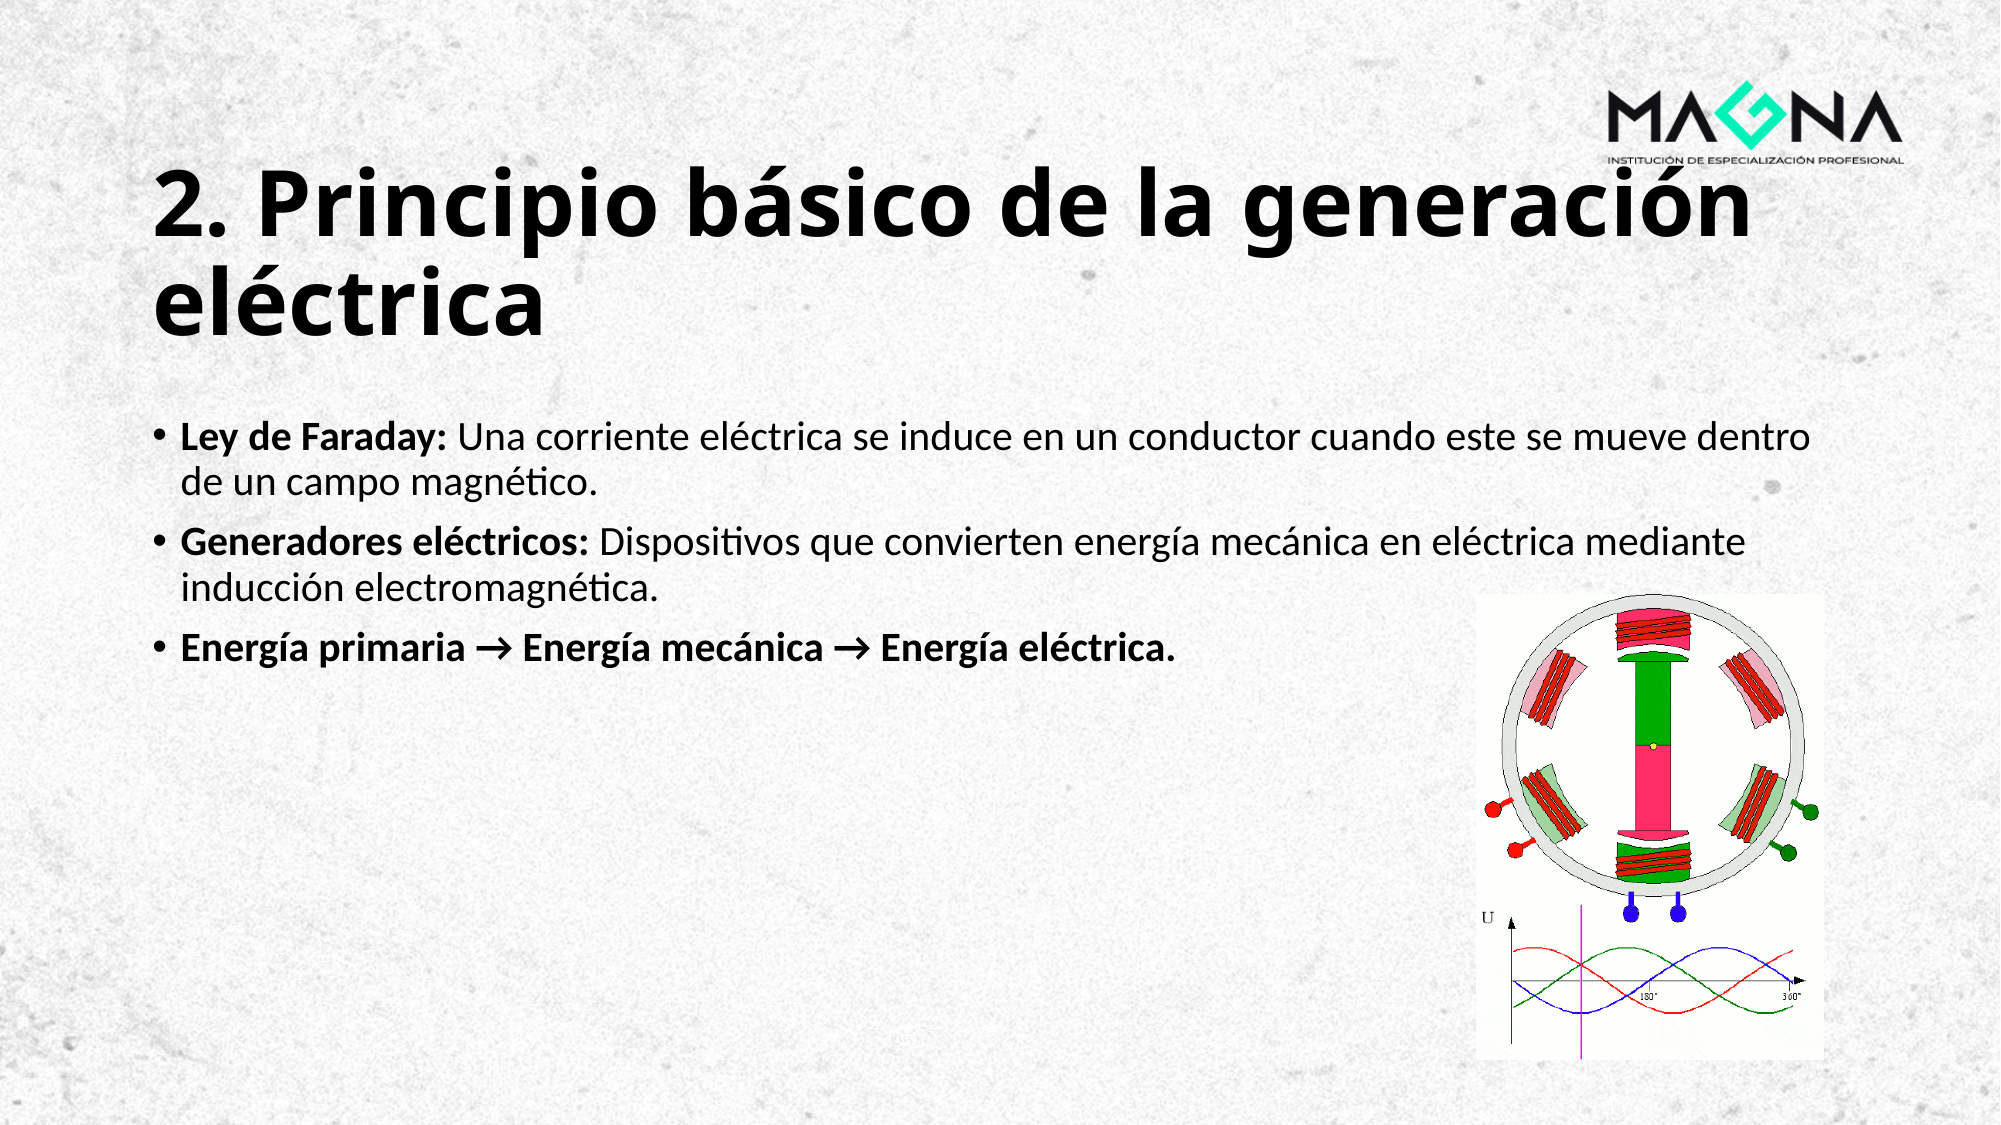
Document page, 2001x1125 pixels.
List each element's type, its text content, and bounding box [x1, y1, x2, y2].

title 2. Principio básico de la generación eléctrica [137, 147, 1863, 366]
list Ley de Faraday: Una corriente eléctrica se induce en un conductor cuando este se mueve dentro de un campo magnético. Generadores eléctricos: Dispositivos que convierten energía mecánica en eléctrica mediante inducción electromagnética. Energía primaria → Energía mecánica → Energía eléctrica. [137, 406, 1863, 1121]
picture [0, 0, 2001, 1125]
